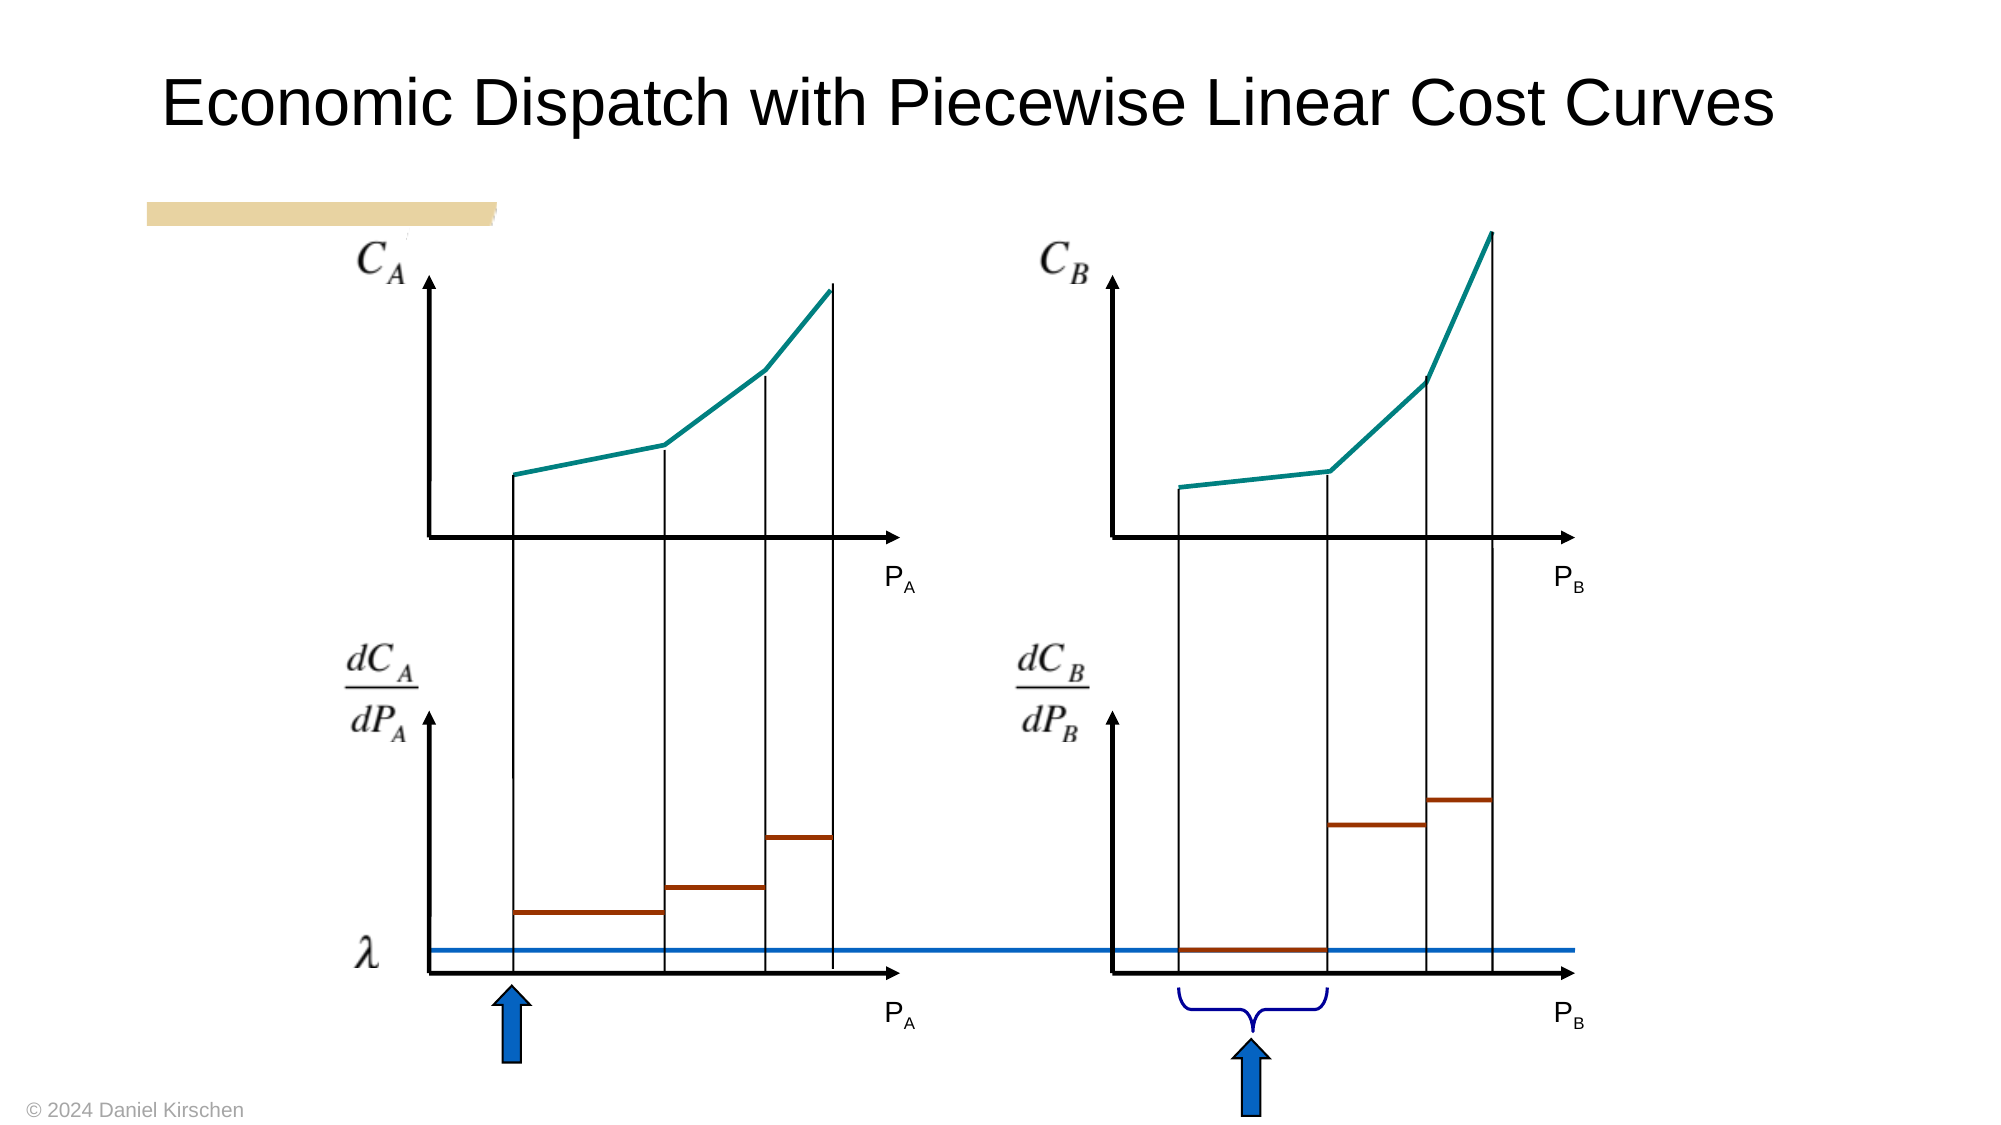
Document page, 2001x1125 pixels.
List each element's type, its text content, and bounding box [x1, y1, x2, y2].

text_box [514, 290, 831, 475]
text_box [1493, 531, 1576, 544]
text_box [1037, 237, 1092, 284]
text_box PB [1539, 985, 1600, 1041]
text_box [1178, 232, 1492, 488]
text_box [424, 710, 436, 930]
text_box [423, 274, 436, 538]
text_box [833, 531, 901, 544]
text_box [341, 637, 419, 742]
text_box [1106, 710, 1119, 930]
text_box PB [1539, 549, 1600, 605]
text_box [1232, 1039, 1270, 1116]
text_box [1012, 637, 1090, 742]
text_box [349, 932, 1576, 969]
text_box [1178, 987, 1328, 1032]
text_box PA [869, 985, 931, 1041]
list Economic Dispatch with Piecewise Linear Cost Curves [146, 60, 1904, 169]
text_box [1106, 274, 1119, 538]
text_box [493, 985, 531, 1063]
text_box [353, 237, 409, 284]
text_box PA [869, 549, 931, 605]
